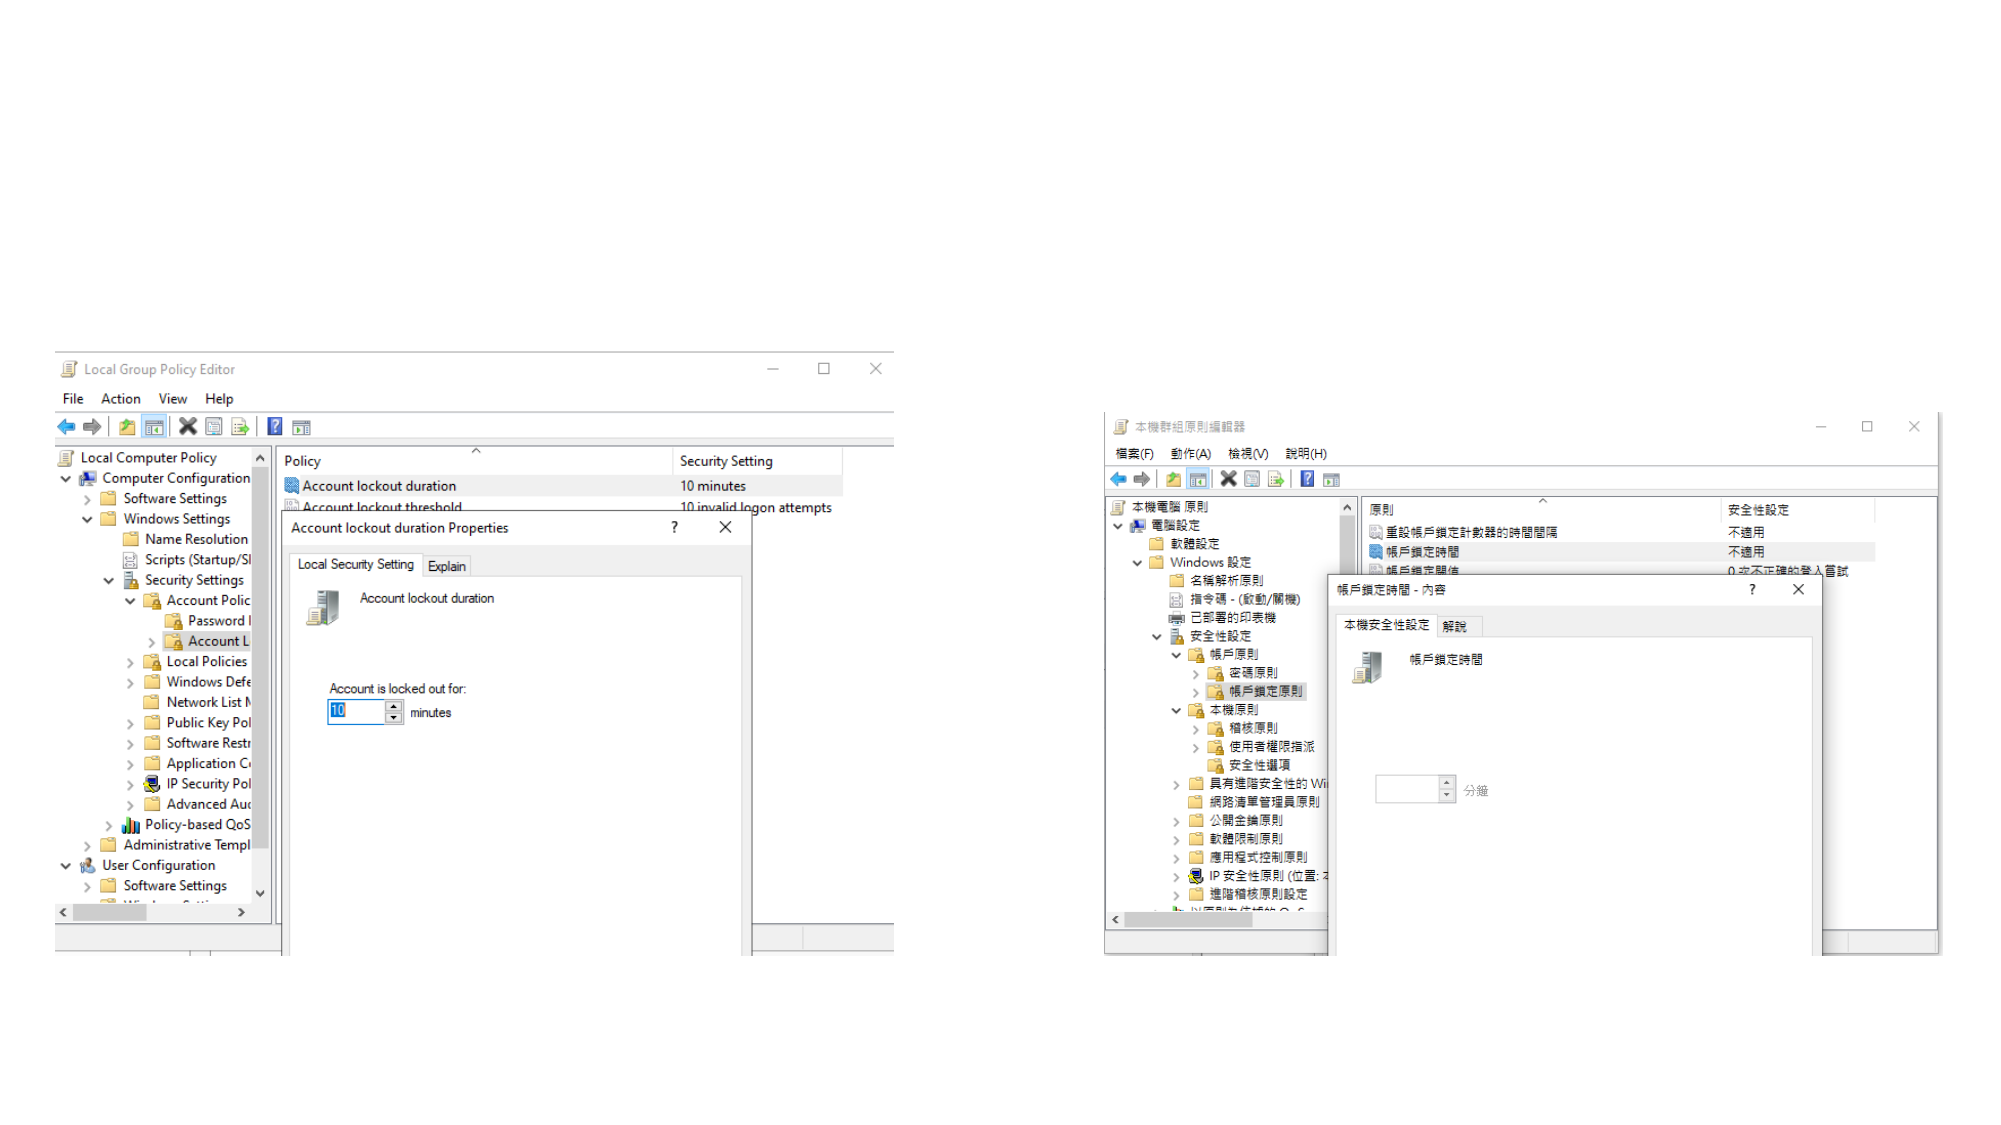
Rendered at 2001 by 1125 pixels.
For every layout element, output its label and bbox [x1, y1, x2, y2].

list [54, 347, 894, 956]
picture [1104, 412, 1943, 956]
